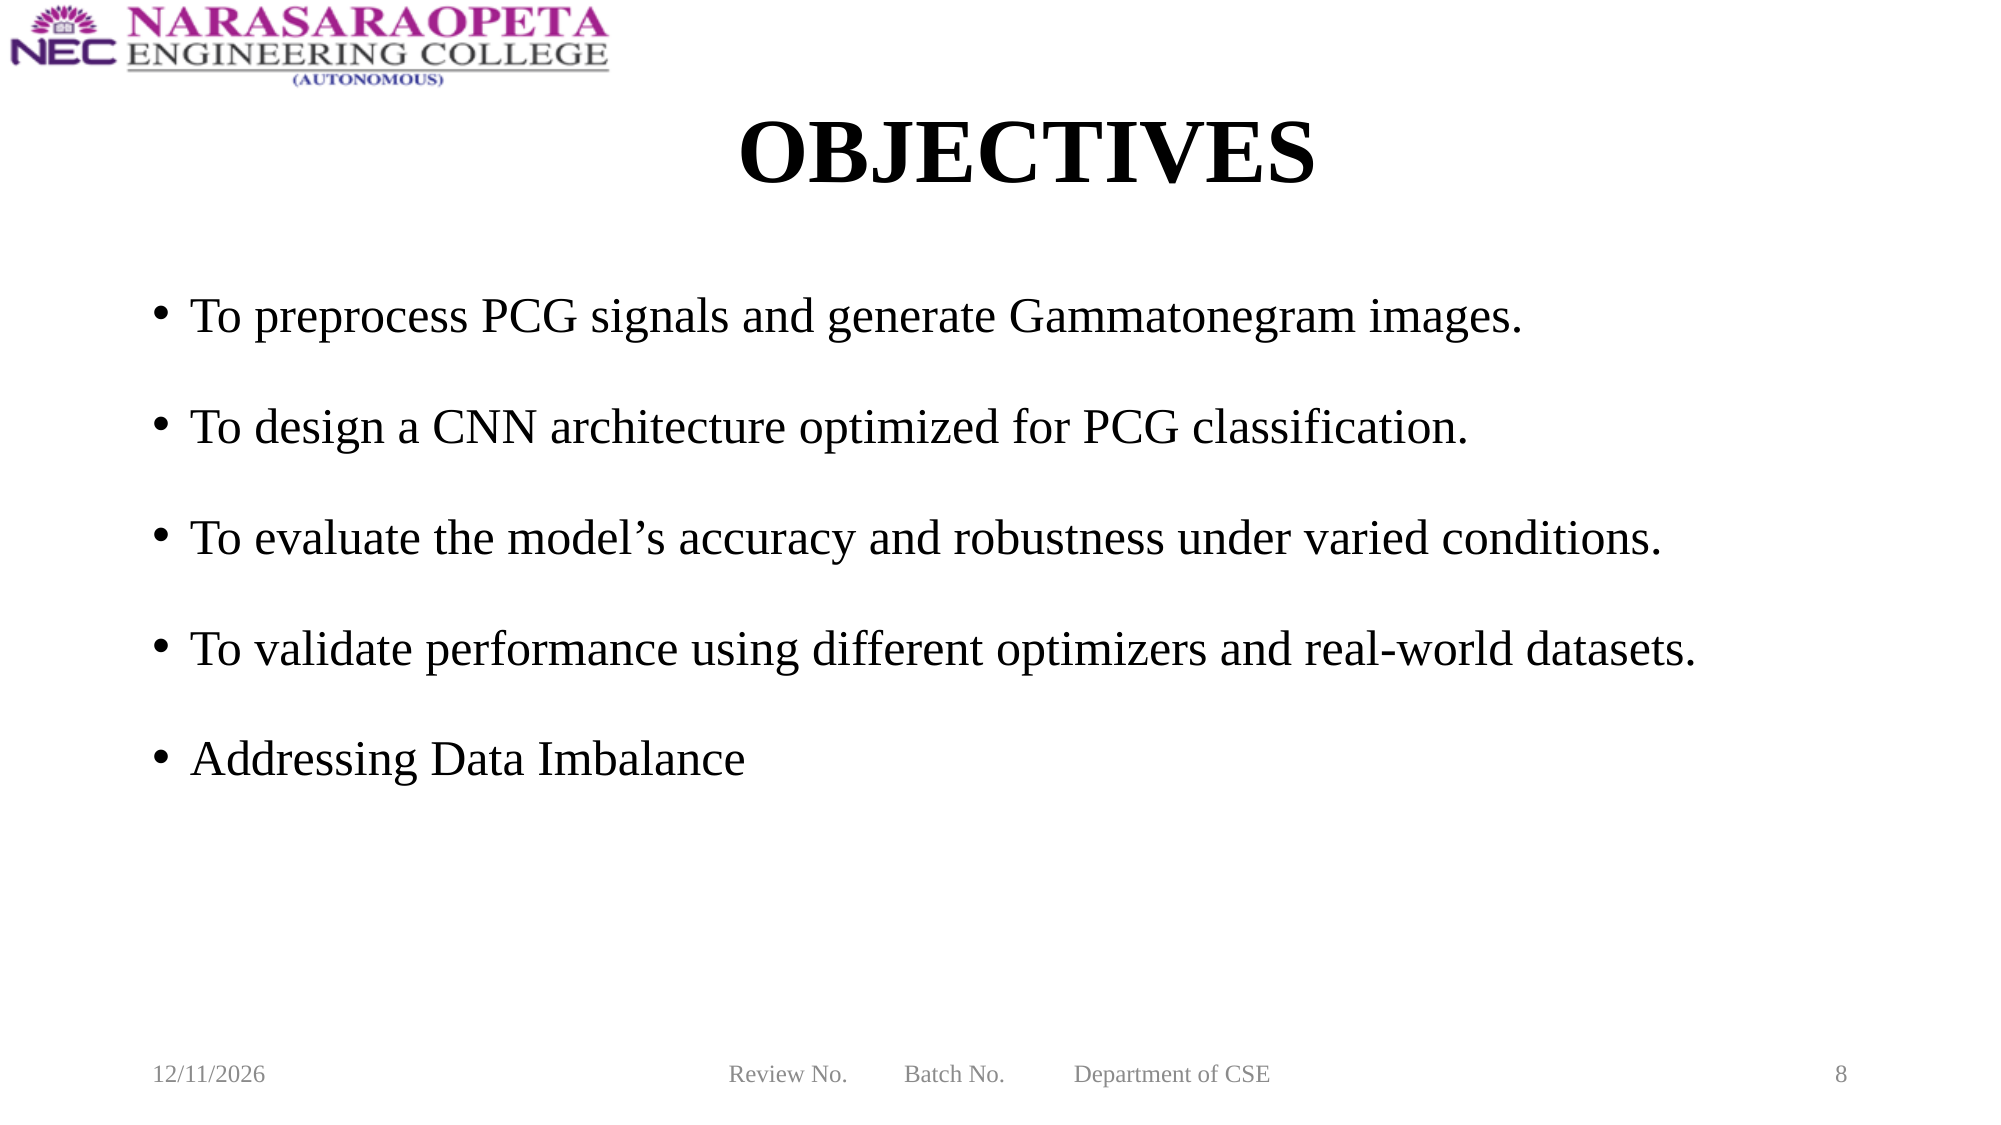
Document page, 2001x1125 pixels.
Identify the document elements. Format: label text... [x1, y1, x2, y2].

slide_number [137, 1042, 588, 1103]
picture [0, 0, 1280, 719]
footer Review No. Batch No. Department of CSE [662, 1042, 1338, 1103]
slide_number 8 [1412, 1042, 1863, 1103]
list To preprocess PCG signals and generate Gammatonegram images. To design a CNN architecture optimized for PCG classification. To evaluate the model’s accuracy and robustness under varied conditions. To validate performance using different optimizers and real-world datasets. Addressing Data Imbalance [137, 244, 1863, 959]
title OBJECTIVES [193, 59, 1863, 244]
